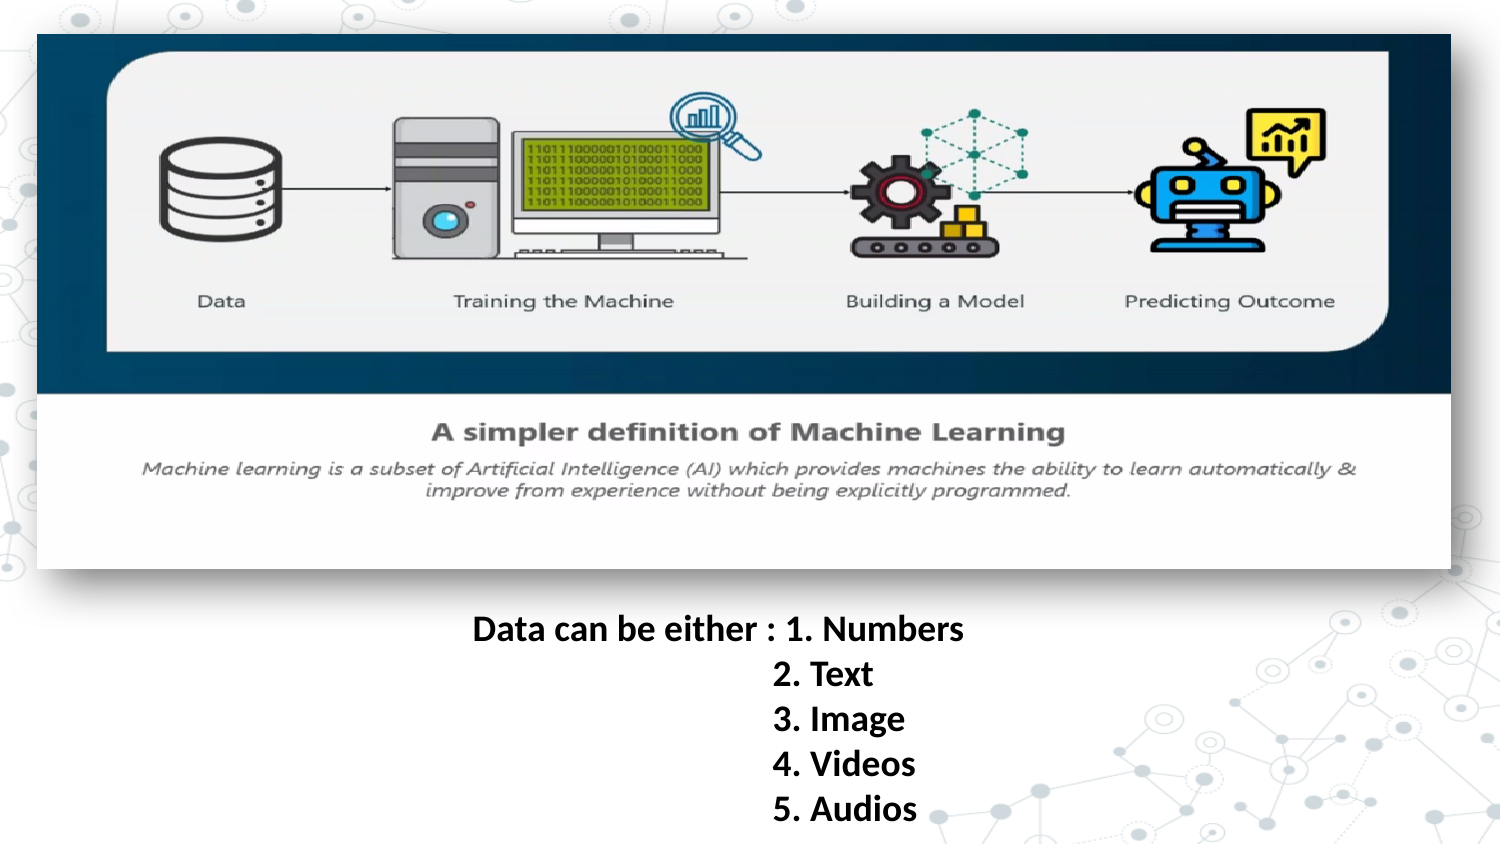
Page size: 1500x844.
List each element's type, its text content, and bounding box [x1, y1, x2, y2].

text_box Data can be either : 1. Numbers 2. Text 3. Image 4. Videos 5. Audios [457, 596, 980, 837]
picture [0, 0, 1500, 844]
